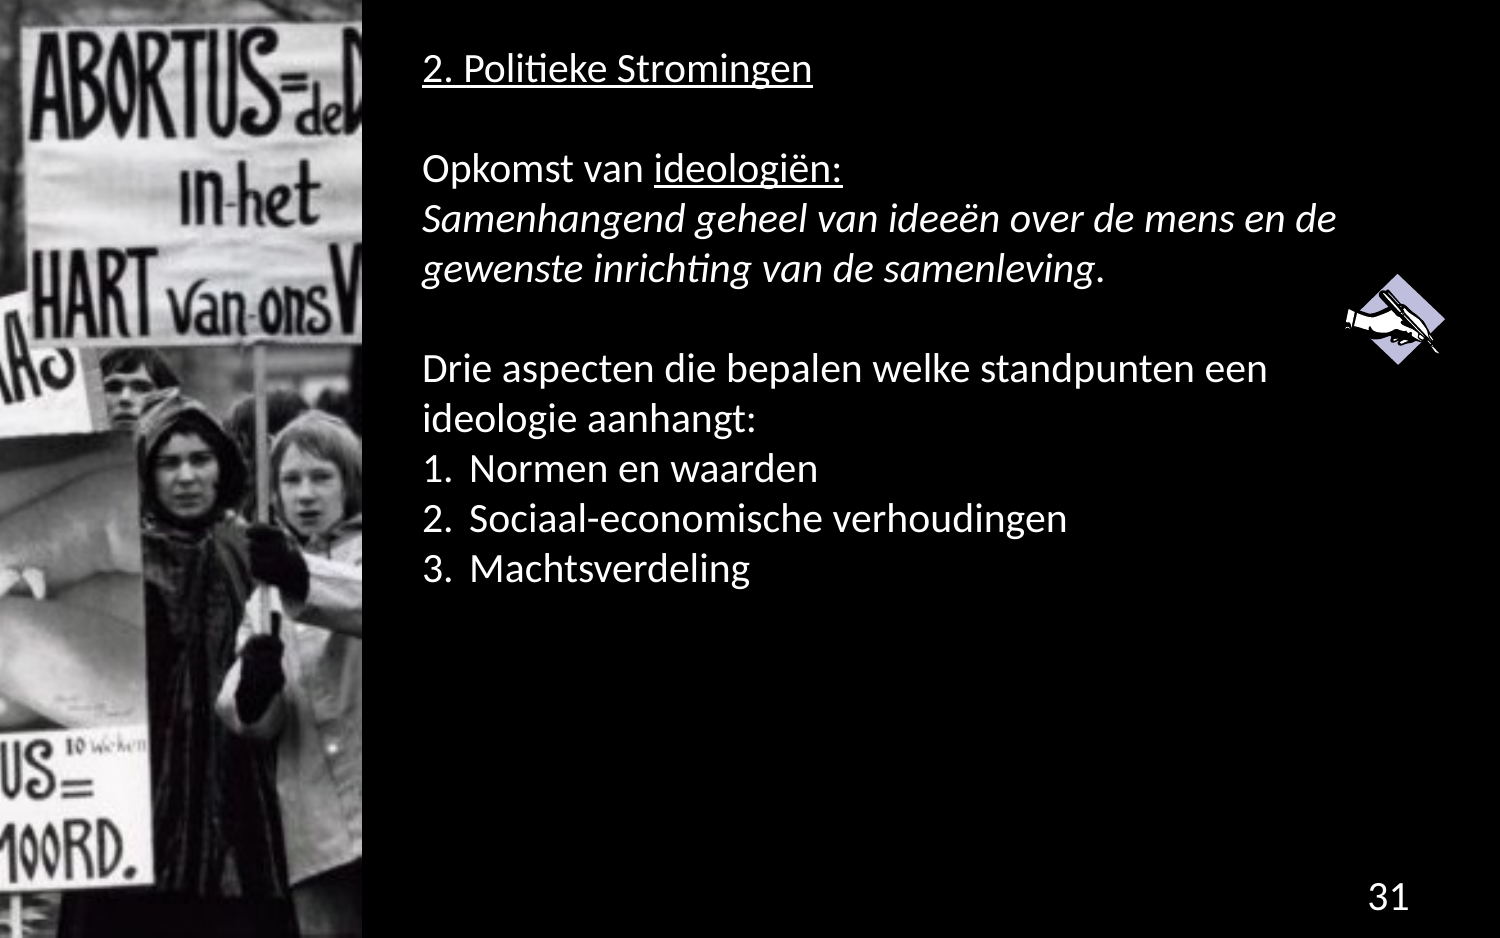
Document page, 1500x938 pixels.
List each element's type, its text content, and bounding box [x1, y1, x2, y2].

slide_number 31 [1074, 868, 1425, 919]
picture [1340, 267, 1452, 372]
picture [0, 0, 363, 938]
text_box 2. Politieke Stromingen Opkomst van ideologiën: Samenhangend geheel van ideeën over de mens en de gewenste inrichting van de samenleving. Drie aspecten die bepalen welke standpunten een ideologie aanhangt: Normen en waarden Sociaal-economische verhoudingen Machtsverdeling [407, 33, 1425, 749]
